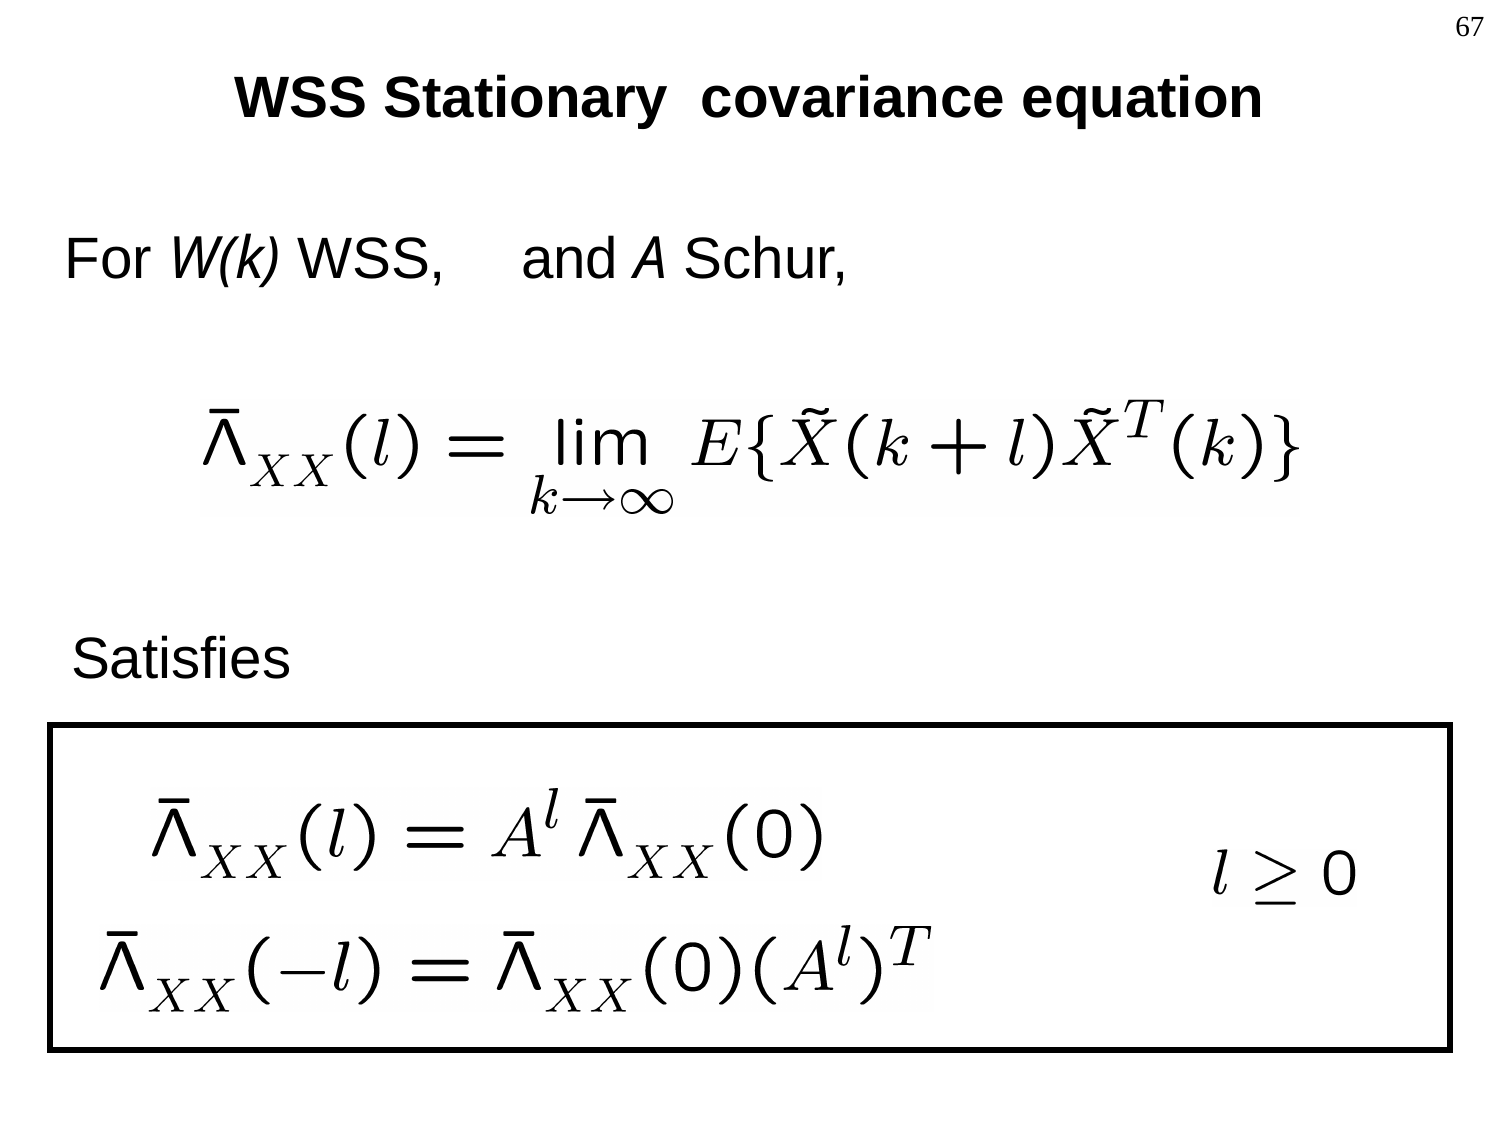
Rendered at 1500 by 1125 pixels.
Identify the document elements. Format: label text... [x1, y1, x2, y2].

text_box Satisfies [56, 612, 1444, 698]
slide_number 67 [1388, 0, 1500, 76]
text_box For W(k) WSS, [50, 212, 1450, 463]
text_box [50, 725, 1450, 1050]
picture [1212, 849, 1358, 907]
picture [199, 399, 1300, 517]
title WSS Stationary covariance equation [112, 0, 1388, 188]
picture [149, 787, 822, 881]
text_box and A Schur, [506, 212, 994, 298]
picture [99, 924, 934, 1012]
